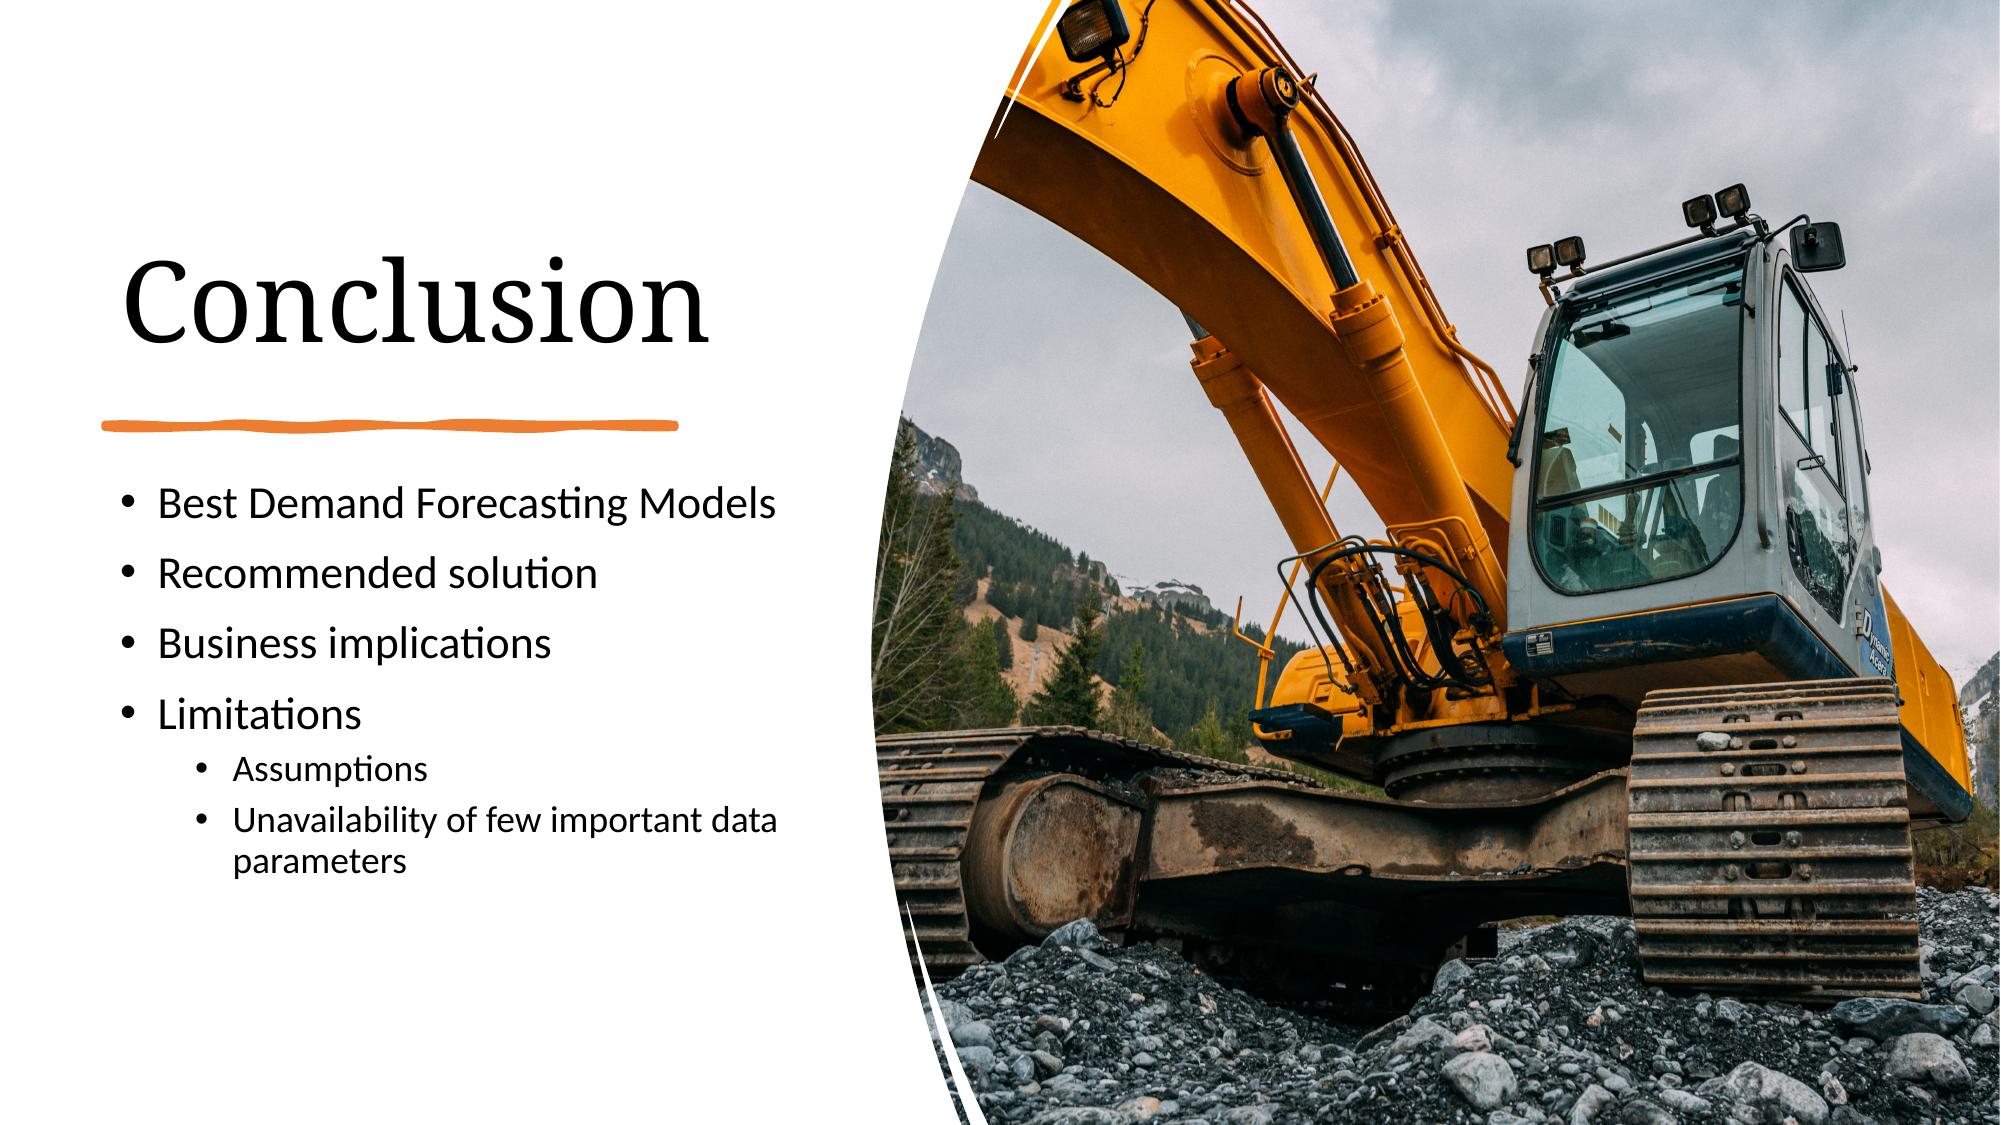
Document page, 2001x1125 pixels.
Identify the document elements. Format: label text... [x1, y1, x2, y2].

text_box [103, 421, 676, 431]
title Conclusion [105, 53, 822, 375]
text_box [0, 0, 871, 1125]
picture [871, 0, 2000, 1125]
list Best Demand Forecasting Models Recommended solution Business implications Limitations Assumptions Unavailability of few important data parameters [105, 471, 802, 1016]
